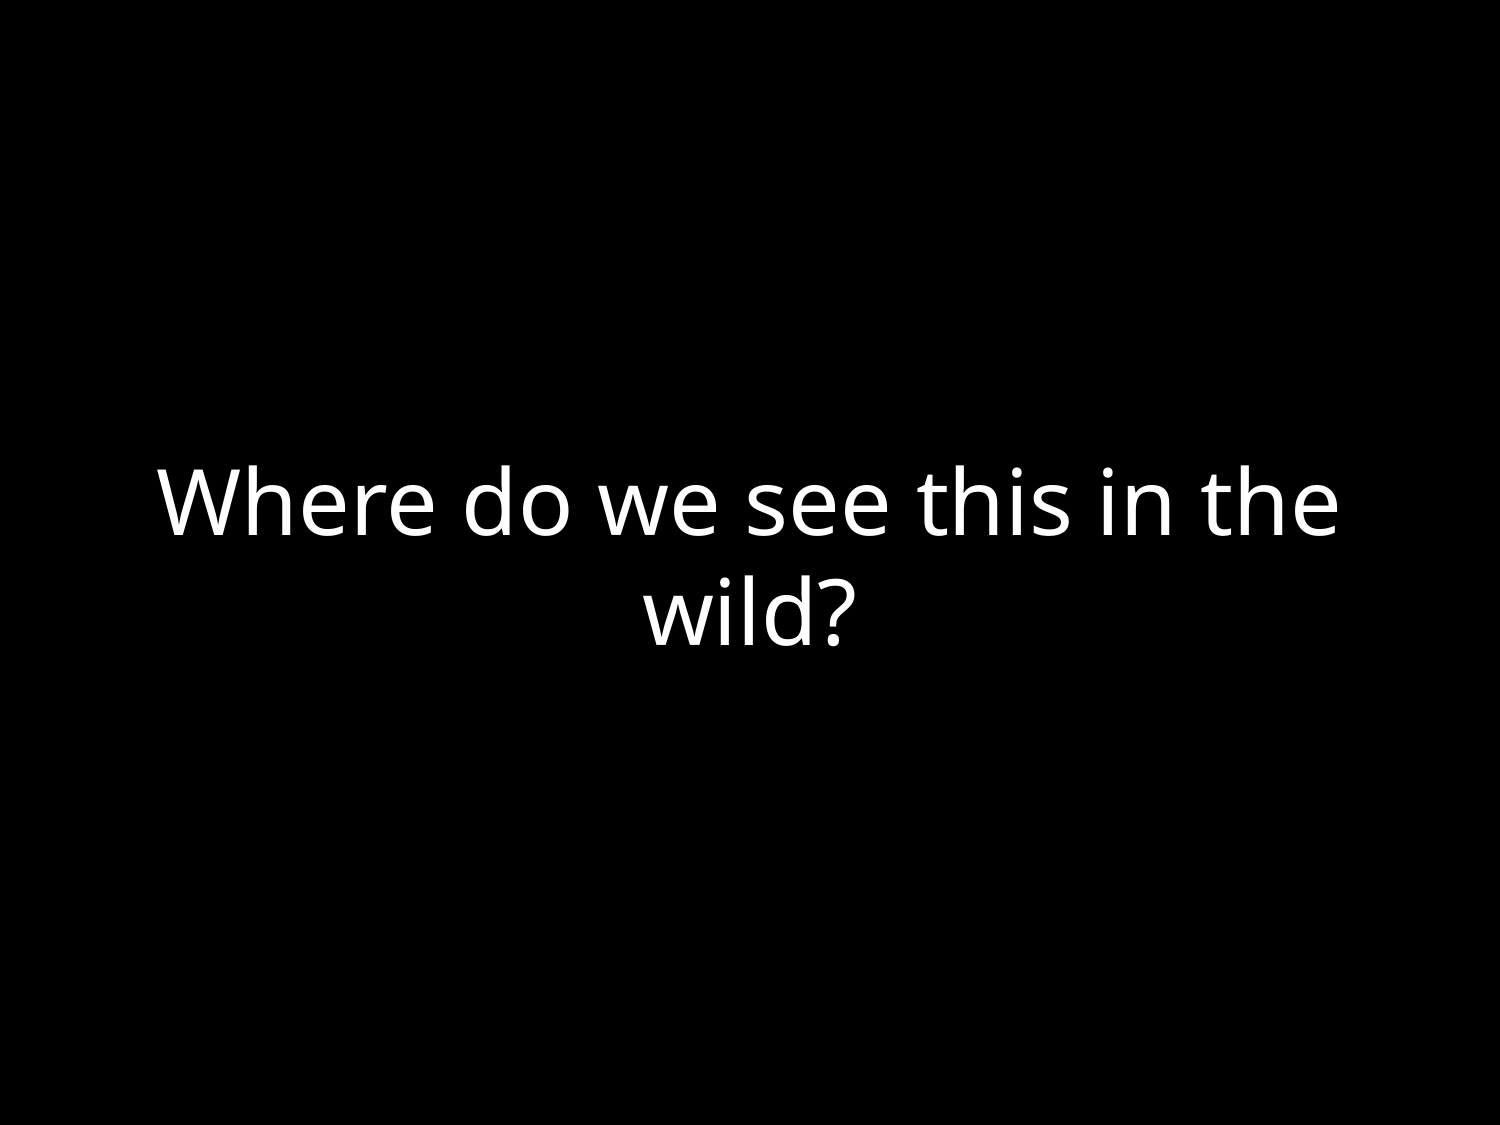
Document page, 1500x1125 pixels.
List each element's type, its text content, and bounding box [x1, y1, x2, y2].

title Where do we see this in the wild? [75, 45, 1425, 1063]
